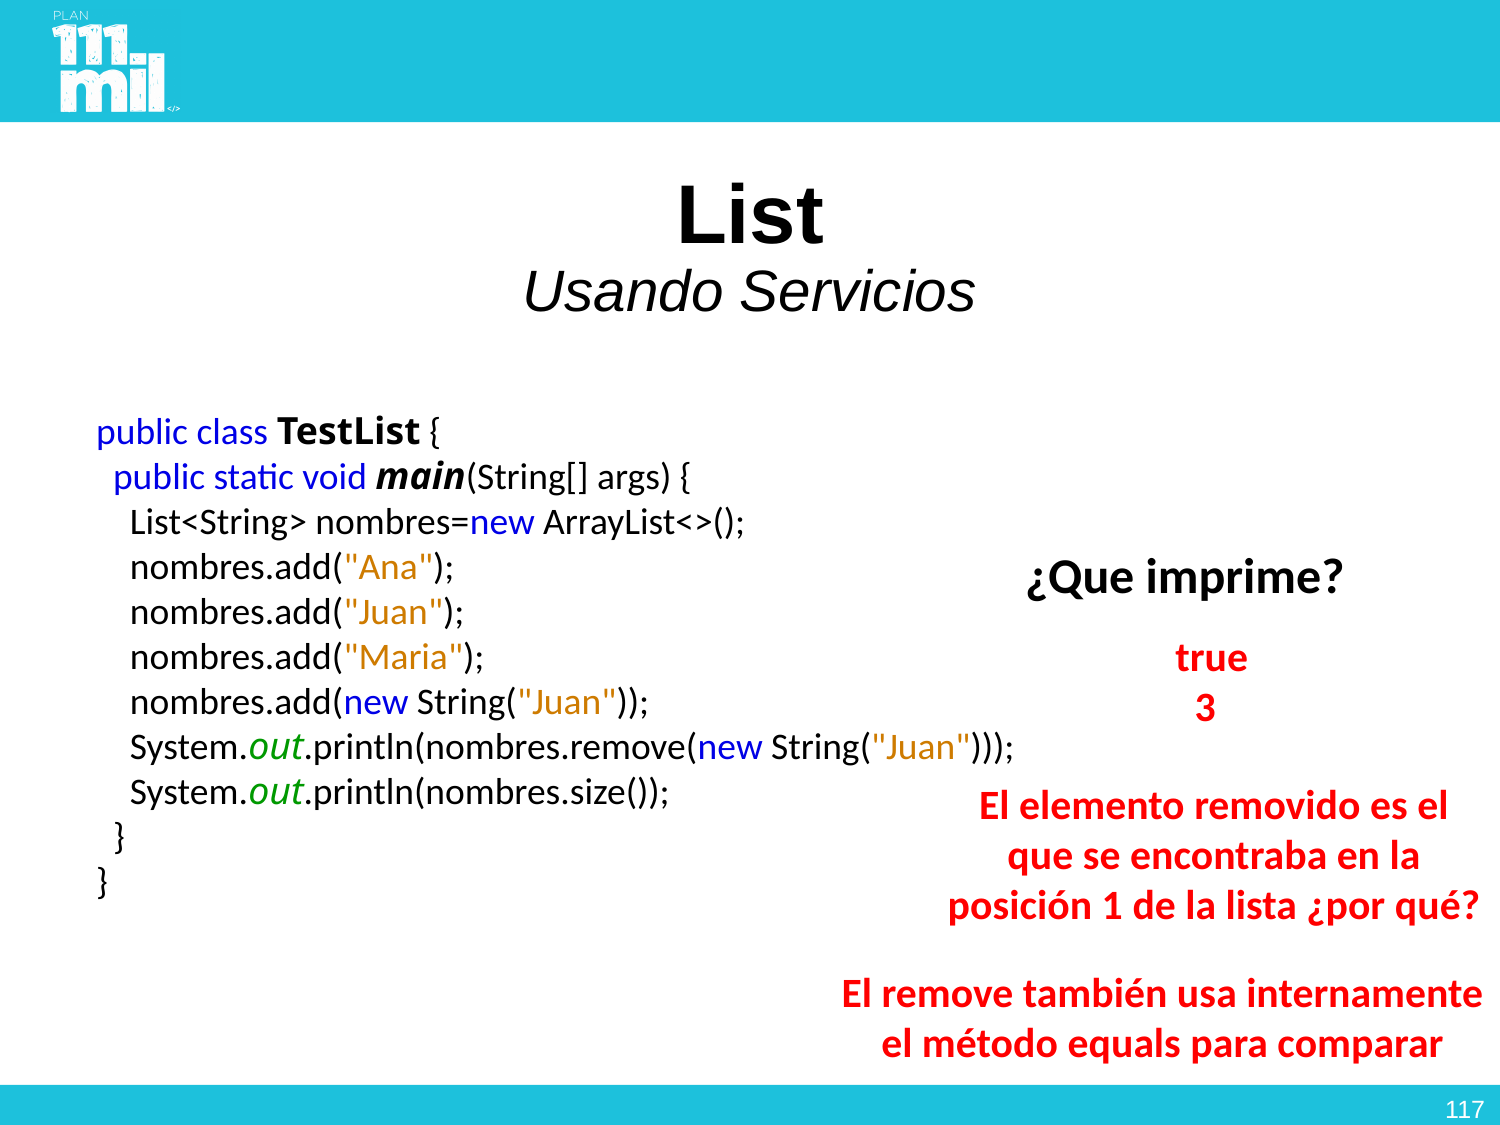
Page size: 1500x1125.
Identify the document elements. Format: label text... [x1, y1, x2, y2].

text_box ¿Que imprime? [1138, 536, 1360, 611]
text_box true 3 [1160, 622, 1264, 738]
text_box El elemento removido es el que se encontraba en la posición 1 de la lista ¿por qué? [928, 770, 1500, 935]
title List Usando Servicios [103, 147, 1397, 348]
text_box El remove también usa internamente el método equals para comparar [820, 958, 1500, 1124]
text_box public class TestList { public static void main(String[] args) { List<String> nombres=new ArrayList<>(); nombres.add("Ana"); nombres.add("Juan"); nombres.add("Maria"); nombres.add(new String("Juan")); System.out.println(nombres.remove(new String("Juan"))); System.out.println(nombres.size()); } } [81, 399, 1138, 910]
